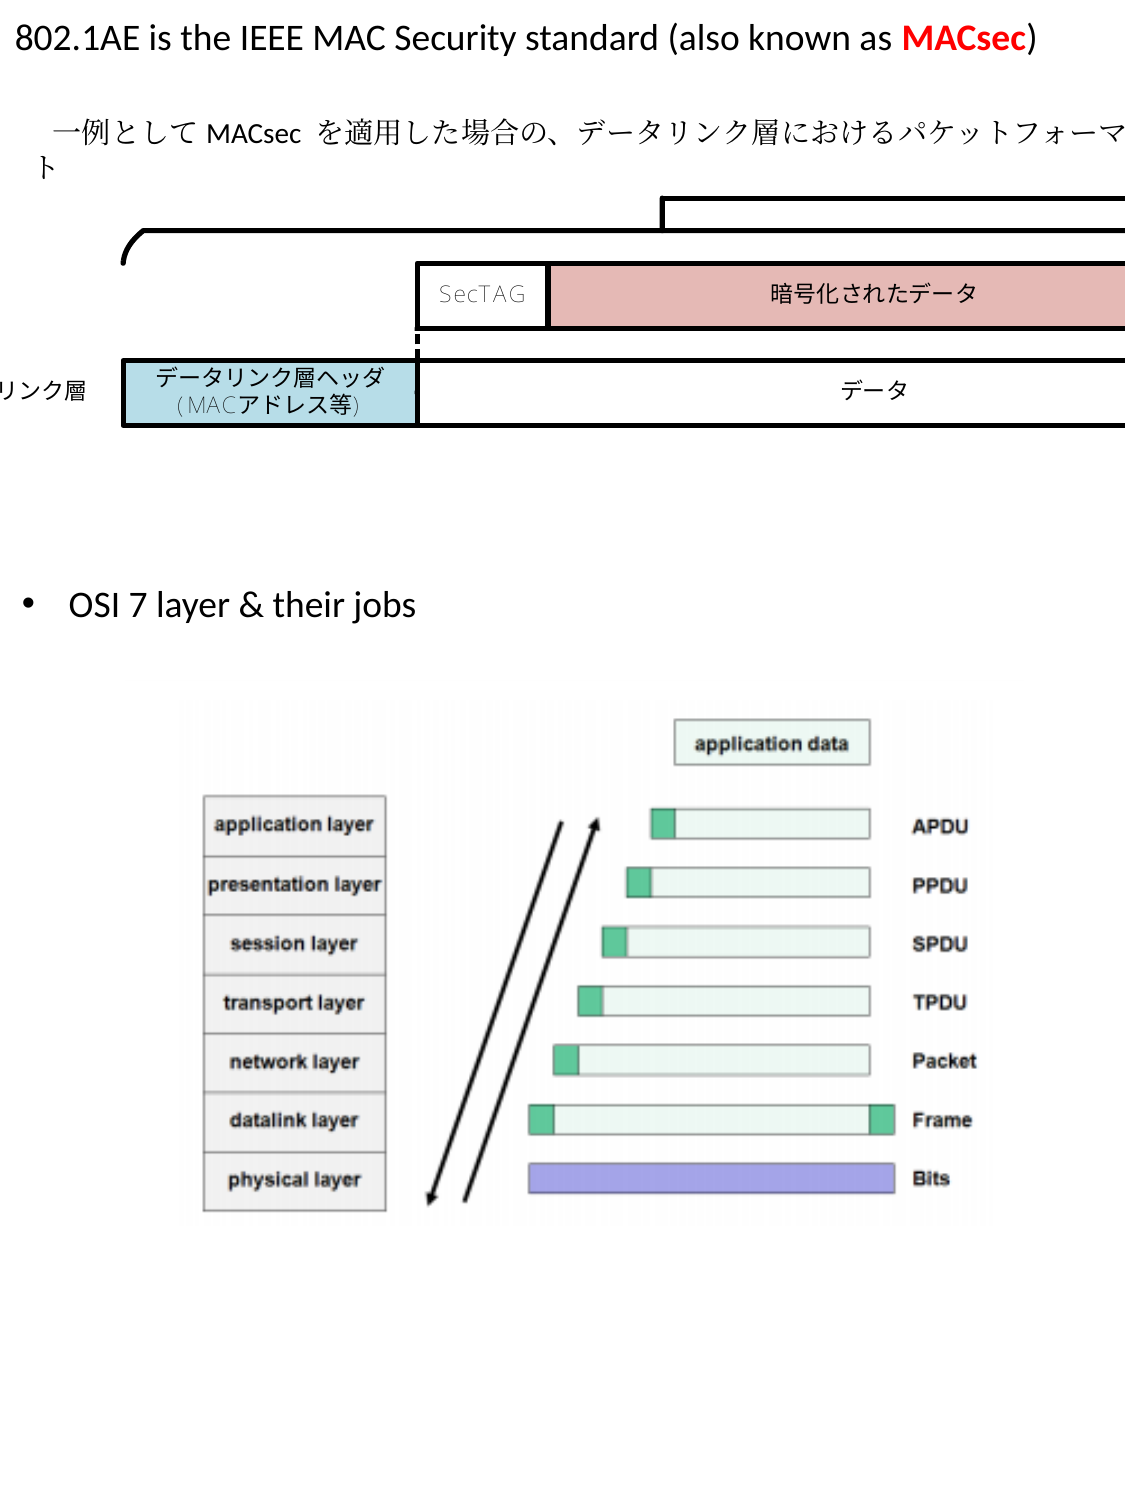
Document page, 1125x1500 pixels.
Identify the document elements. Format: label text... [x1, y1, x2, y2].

picture [125, 678, 1024, 1237]
text_box 一例としてMACsec を適用した場合の、データリンク層におけるパケットフォーマット [15, 124, 1125, 170]
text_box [0, 170, 1125, 432]
text_box OSI 7 layer & their jobs [7, 572, 432, 633]
text_box 802.1AE is the IEEE MAC Security standard (also known as MACsec) [0, 5, 1125, 65]
